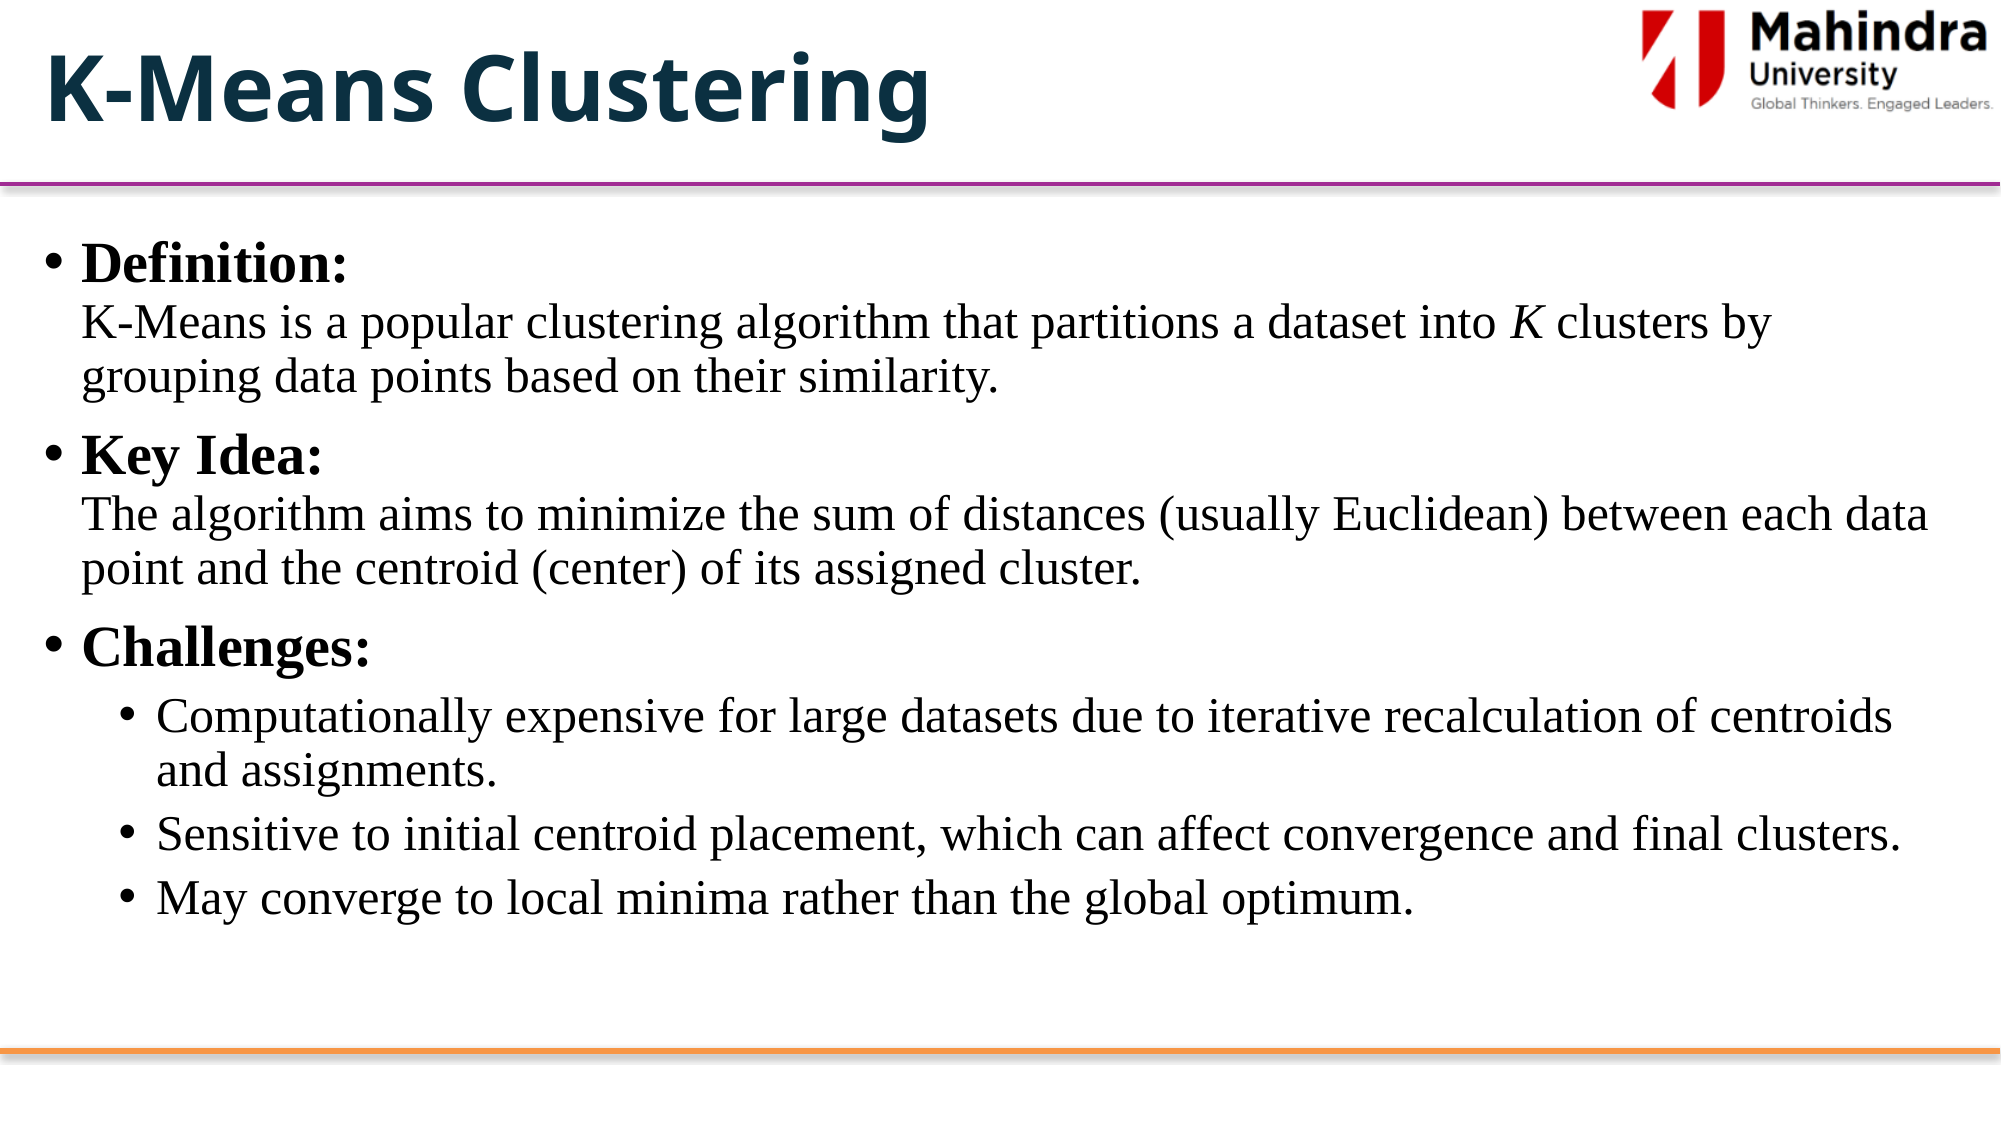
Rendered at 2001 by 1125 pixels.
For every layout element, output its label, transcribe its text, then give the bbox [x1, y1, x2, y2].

list Definition: K-Means is a popular clustering algorithm that partitions a dataset into K clusters by grouping data points based on their similarity. Key Idea: The algorithm aims to minimize the sum of distances (usually Euclidean) between each data point and the centroid (center) of its assigned cluster. Challenges: Computationally expensive for large datasets due to iterative recalculation of centroids and assignments. Sensitive to initial centroid placement, which can affect convergence and final clusters. May converge to local minima rather than the global optimum. [28, 224, 1955, 1043]
title K-Means Clustering [28, 12, 1265, 170]
picture [1636, 0, 1998, 118]
